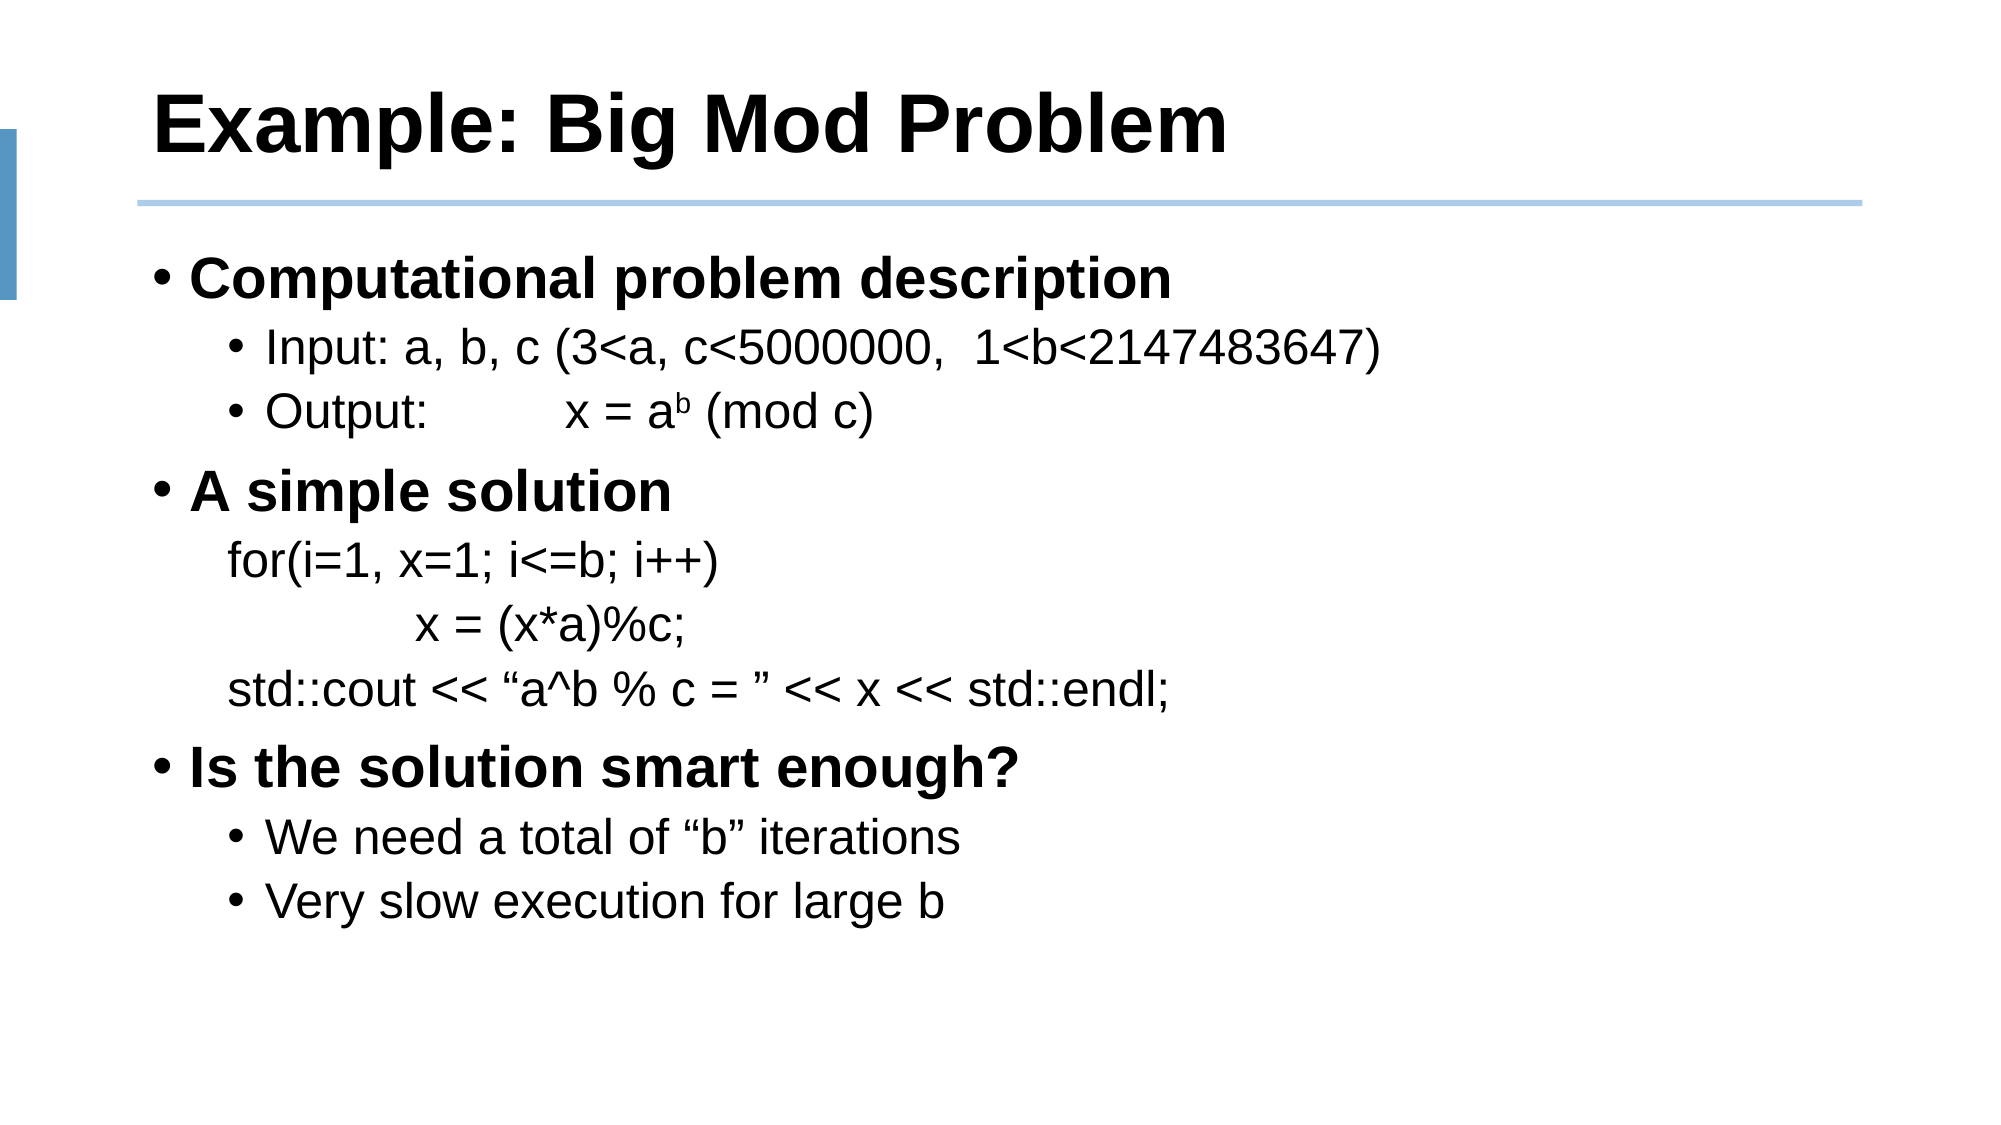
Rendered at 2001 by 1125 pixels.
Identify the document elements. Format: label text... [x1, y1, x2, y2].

title Example: Big Mod Problem [137, 42, 1863, 208]
list Computational problem description Input: a, b, c (3<a, c<5000000, 1<b<2147483647) Output: x = ab (mod c) A simple solution for(i=1, x=1; i<=b; i++) x = (x*a)%c; std::cout << “a^b % c = ” << x << std::endl; Is the solution smart enough? We need a total of “b” iterations Very slow execution for large b [137, 240, 1863, 1014]
